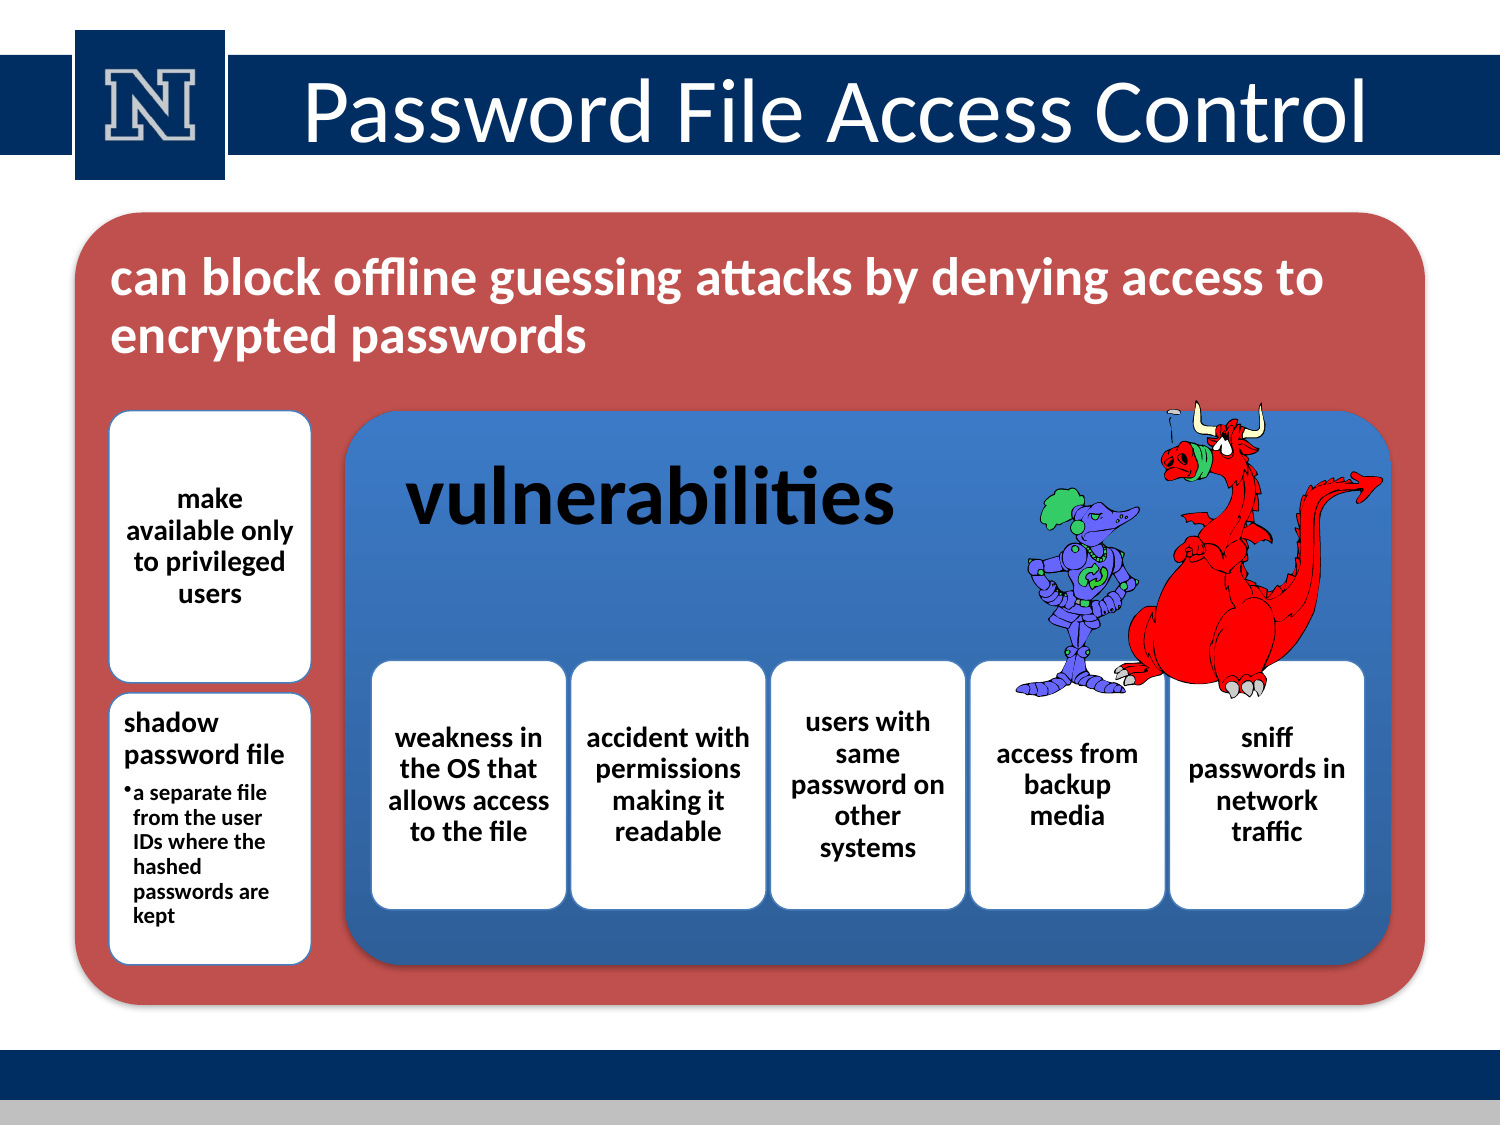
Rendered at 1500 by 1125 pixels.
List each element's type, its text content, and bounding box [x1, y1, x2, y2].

text_box shadow password file a separate file from the user IDs where the hashed passwords are kept [108, 692, 313, 966]
text_box sniff passwords in network traffic [1168, 708, 1366, 911]
text_box make available only to privileged users [108, 409, 313, 684]
text_box accident with permissions making it readable [569, 659, 768, 911]
picture [75, 30, 225, 180]
title Password File Access Control [287, 12, 1475, 200]
text_box weakness in the OS that allows access to the file [370, 659, 568, 911]
picture [1012, 399, 1393, 700]
text_box access from backup media [969, 659, 1167, 911]
text_box users with same password on other systems [769, 659, 967, 911]
text_box can block offline guessing attacks by denying access to encrypted passwords [74, 212, 1425, 1005]
text_box vulnerabilities [345, 410, 1392, 966]
